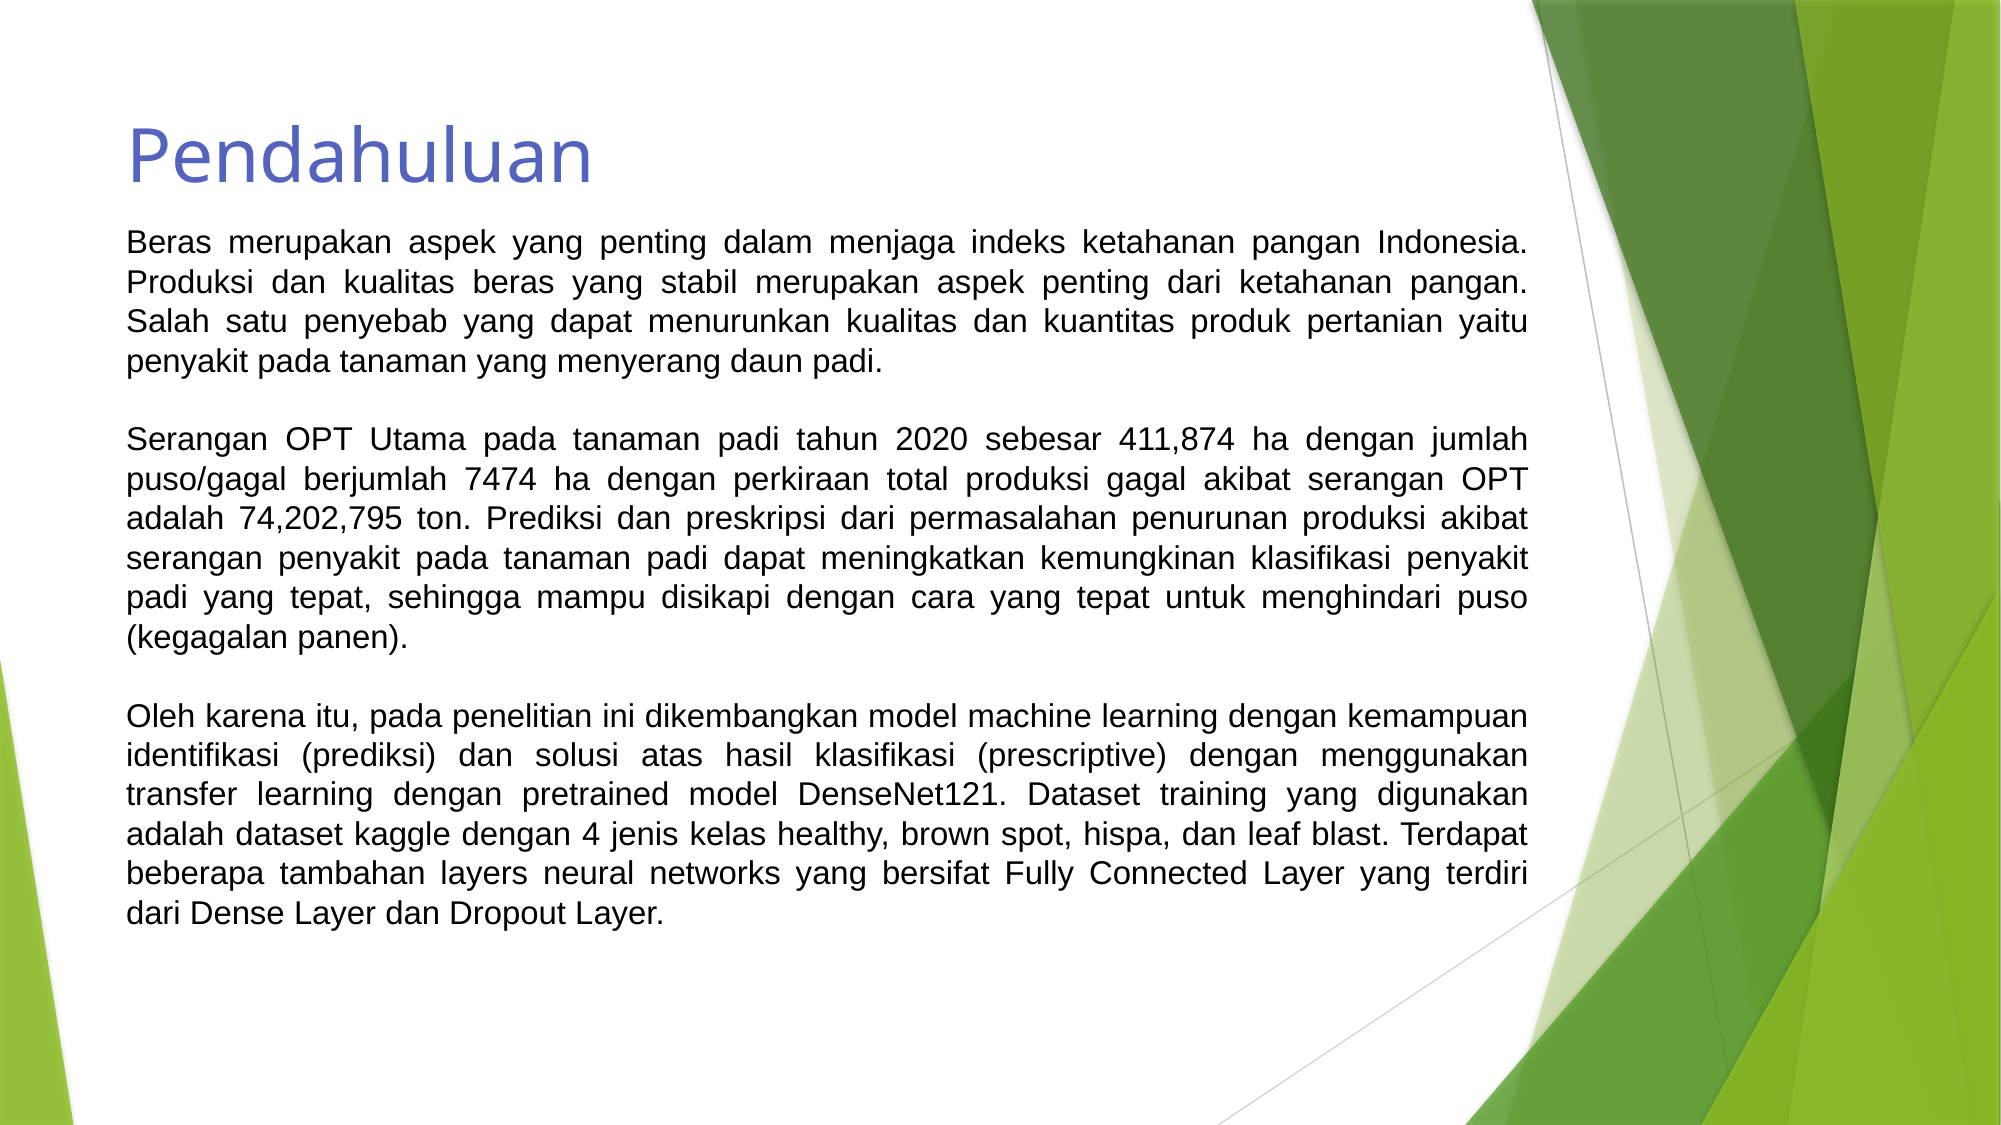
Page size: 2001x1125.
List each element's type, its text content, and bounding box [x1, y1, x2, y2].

title Pendahuluan [111, 99, 1522, 213]
list Beras merupakan aspek yang penting dalam menjaga indeks ketahanan pangan Indonesia. Produksi dan kualitas beras yang stabil merupakan aspek penting dari ketahanan pangan. Salah satu penyebab yang dapat menurunkan kualitas dan kuantitas produk pertanian yaitu penyakit pada tanaman yang menyerang daun padi. Serangan OPT Utama pada tanaman padi tahun 2020 sebesar 411,874 ha dengan jumlah puso/gagal berjumlah 7474 ha dengan perkiraan total produksi gagal akibat serangan OPT adalah 74,202,795 ton. Prediksi dan preskripsi dari permasalahan penurunan produksi akibat serangan penyakit pada tanaman padi dapat meningkatkan kemungkinan klasifikasi penyakit padi yang tepat, sehingga mampu disikapi dengan cara yang tepat untuk menghindari puso (kegagalan panen). Oleh karena itu, pada penelitian ini dikembangkan model machine learning dengan kemampuan identifikasi (prediksi) dan solusi atas hasil klasifikasi (prescriptive) dengan menggunakan transfer learning dengan pretrained model DenseNet121. Dataset training yang digunakan adalah dataset kaggle dengan 4 jenis kelas healthy, brown spot, hispa, dan leaf blast. Terdapat beberapa tambahan layers neural networks yang bersifat Fully Connected Layer yang terdiri dari Dense Layer dan Dropout Layer. [111, 213, 1546, 992]
